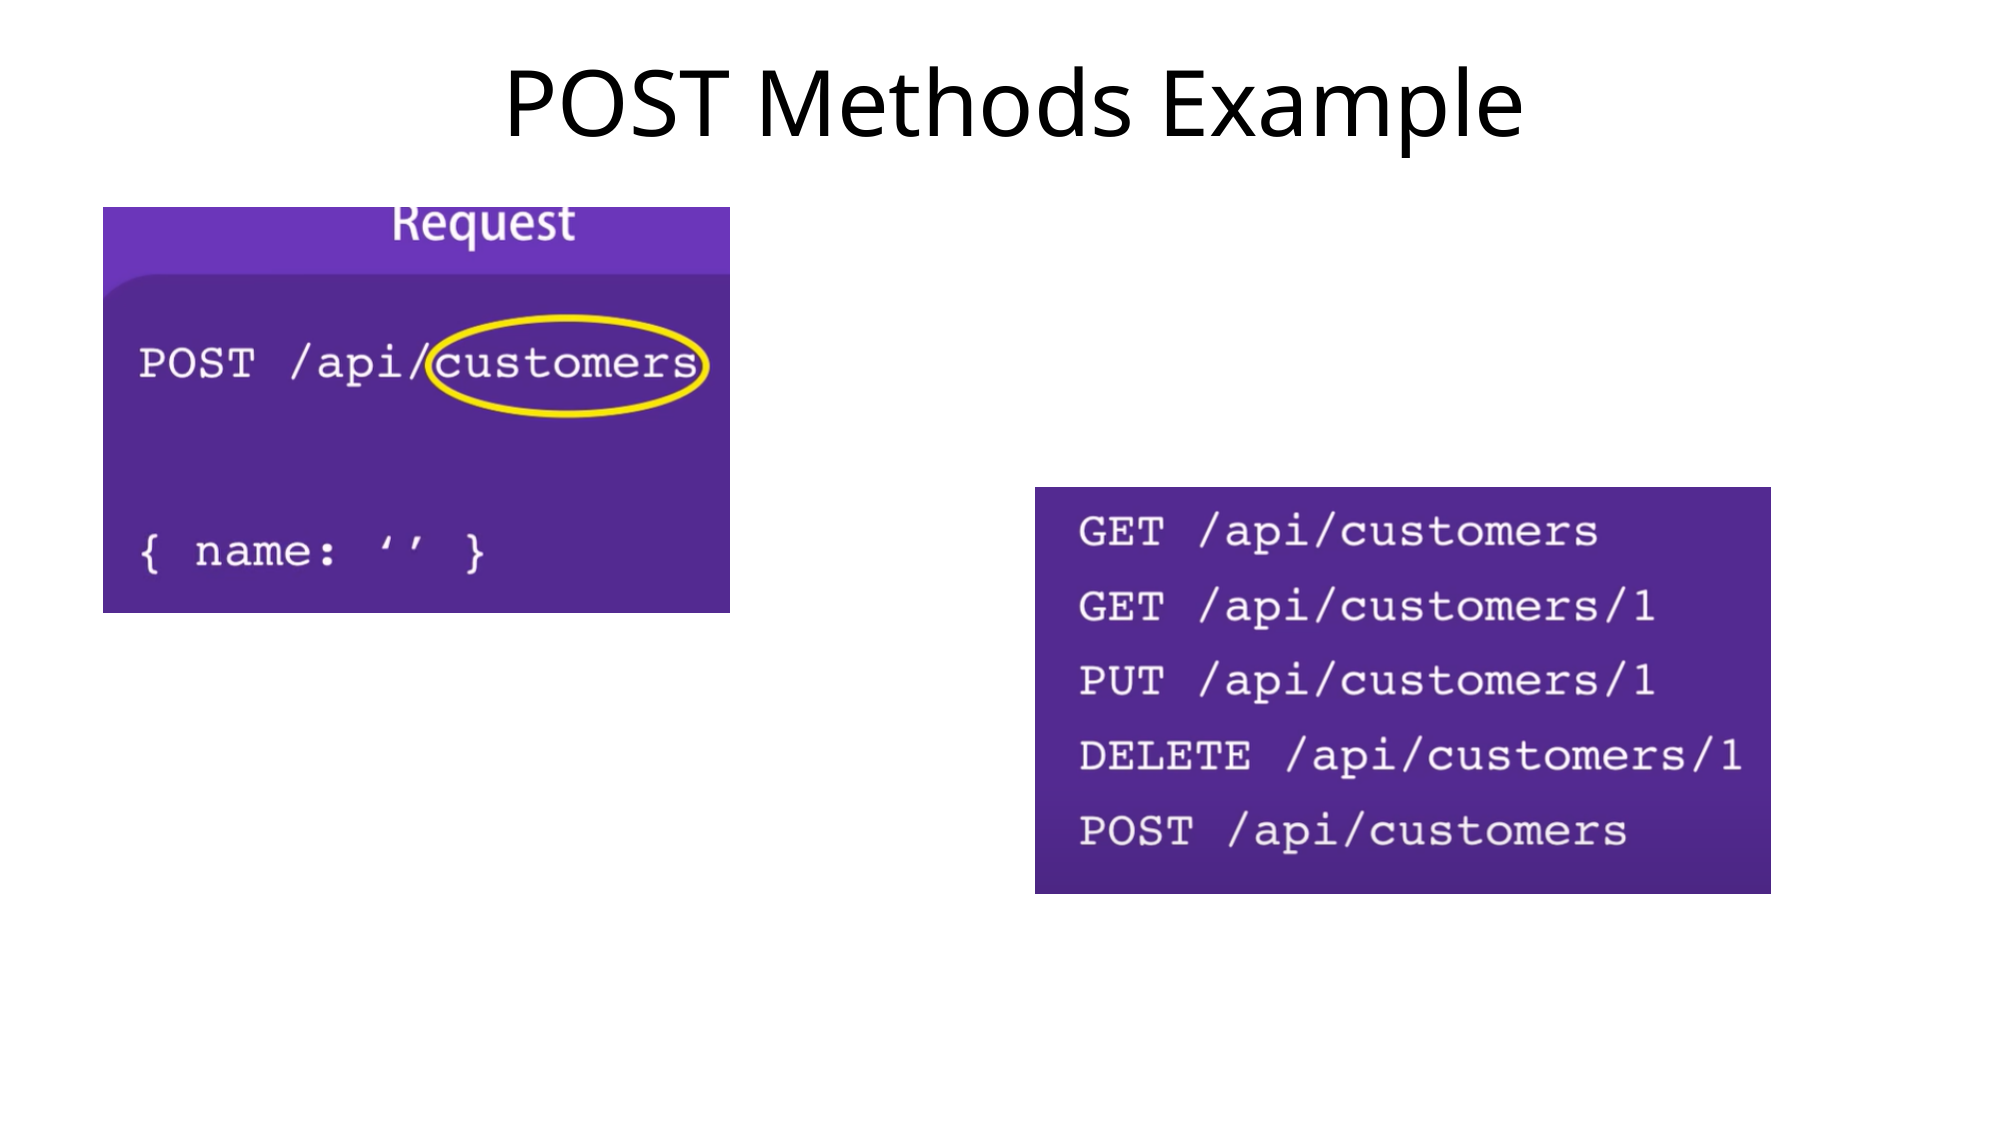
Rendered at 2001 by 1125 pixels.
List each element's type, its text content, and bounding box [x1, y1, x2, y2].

picture [103, 207, 730, 614]
picture [1035, 487, 1771, 894]
title POST Methods Example [152, 41, 1878, 173]
